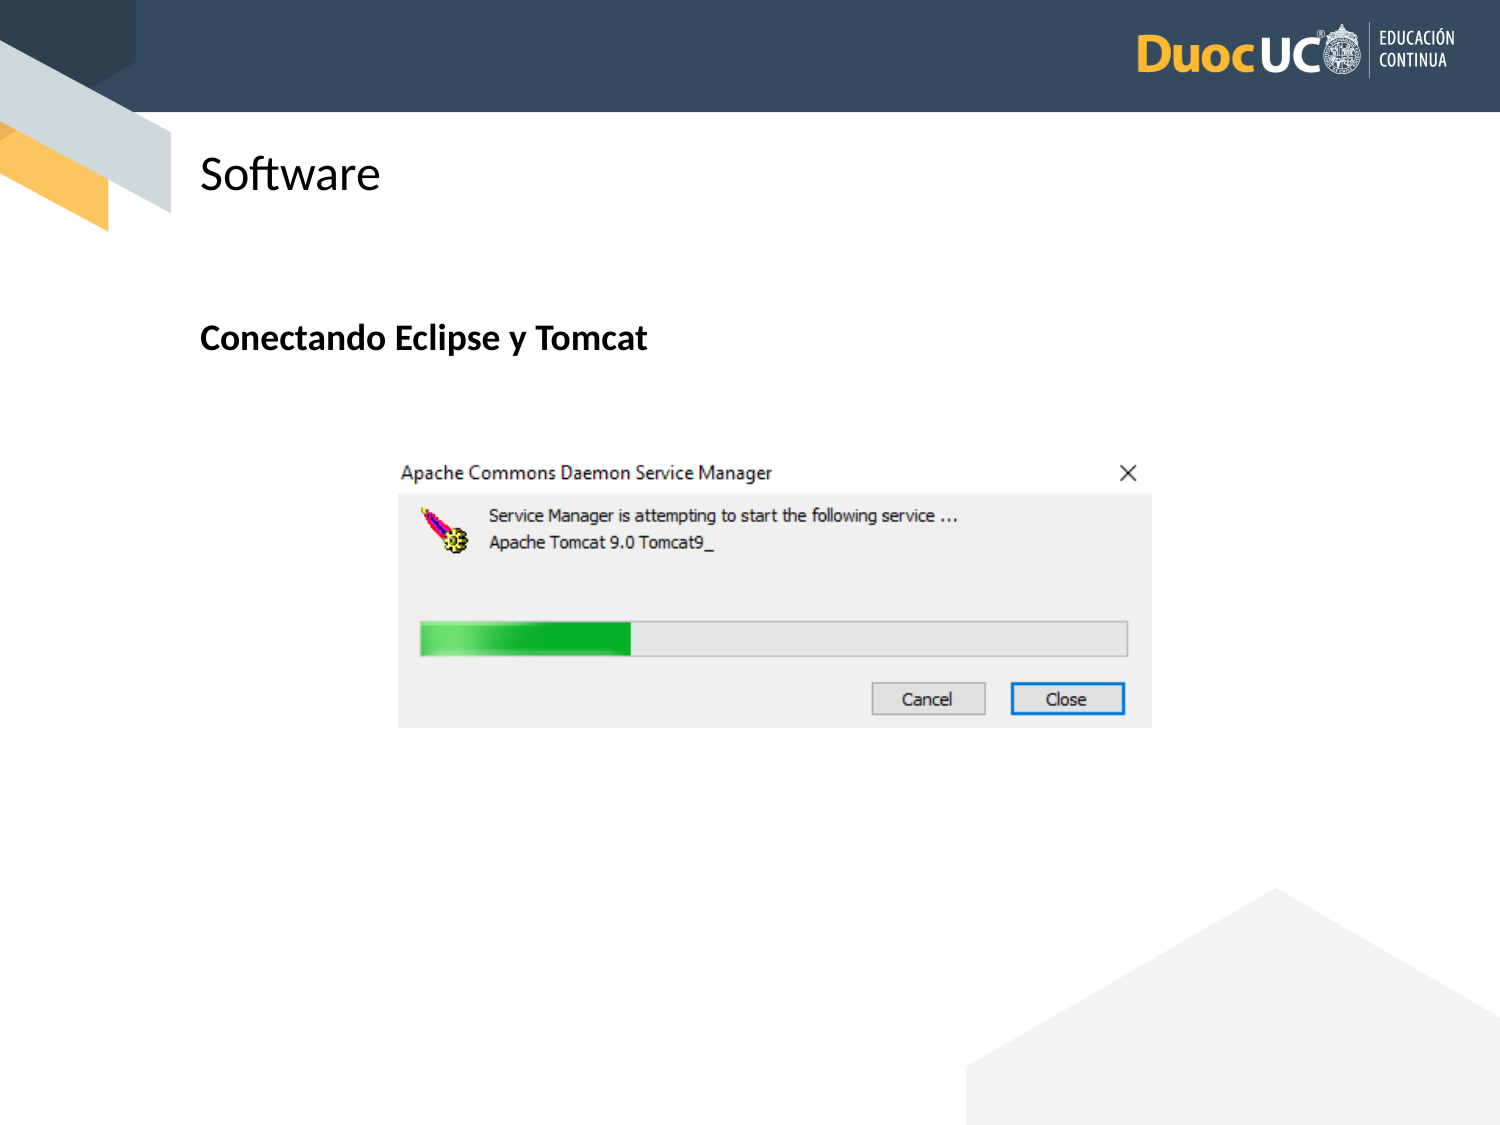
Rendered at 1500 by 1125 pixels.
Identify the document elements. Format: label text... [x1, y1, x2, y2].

picture [0, 0, 1500, 1125]
text_box Conectando Eclipse y Tomcat [185, 305, 1398, 456]
text_box Software [185, 133, 752, 209]
